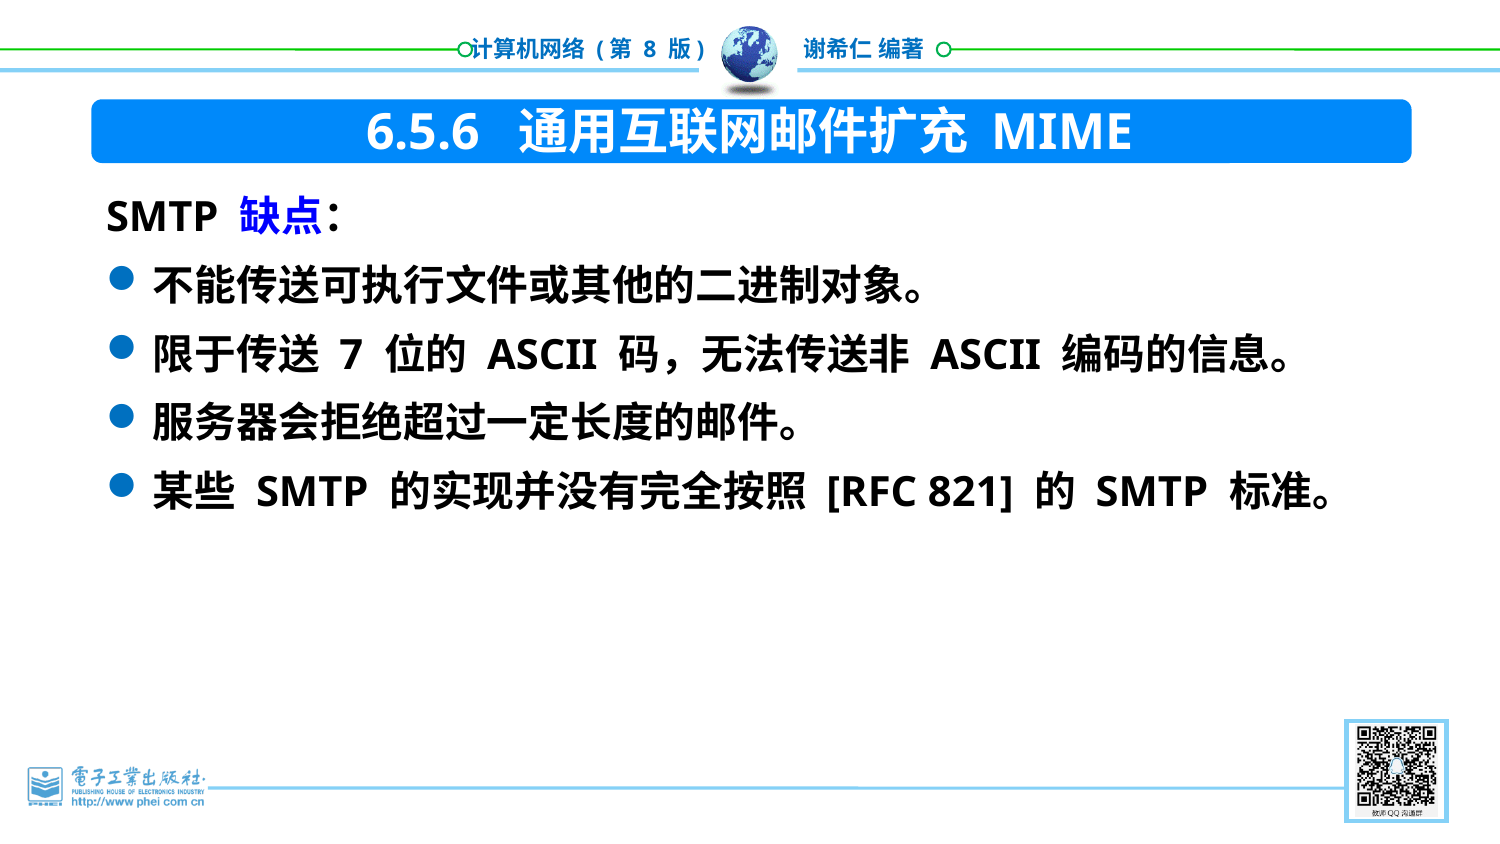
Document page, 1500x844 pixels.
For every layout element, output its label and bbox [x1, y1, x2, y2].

picture [1355, 724, 1438, 817]
picture [23, 764, 208, 809]
text_box [91, 92, 1412, 523]
picture [719, 24, 779, 92]
